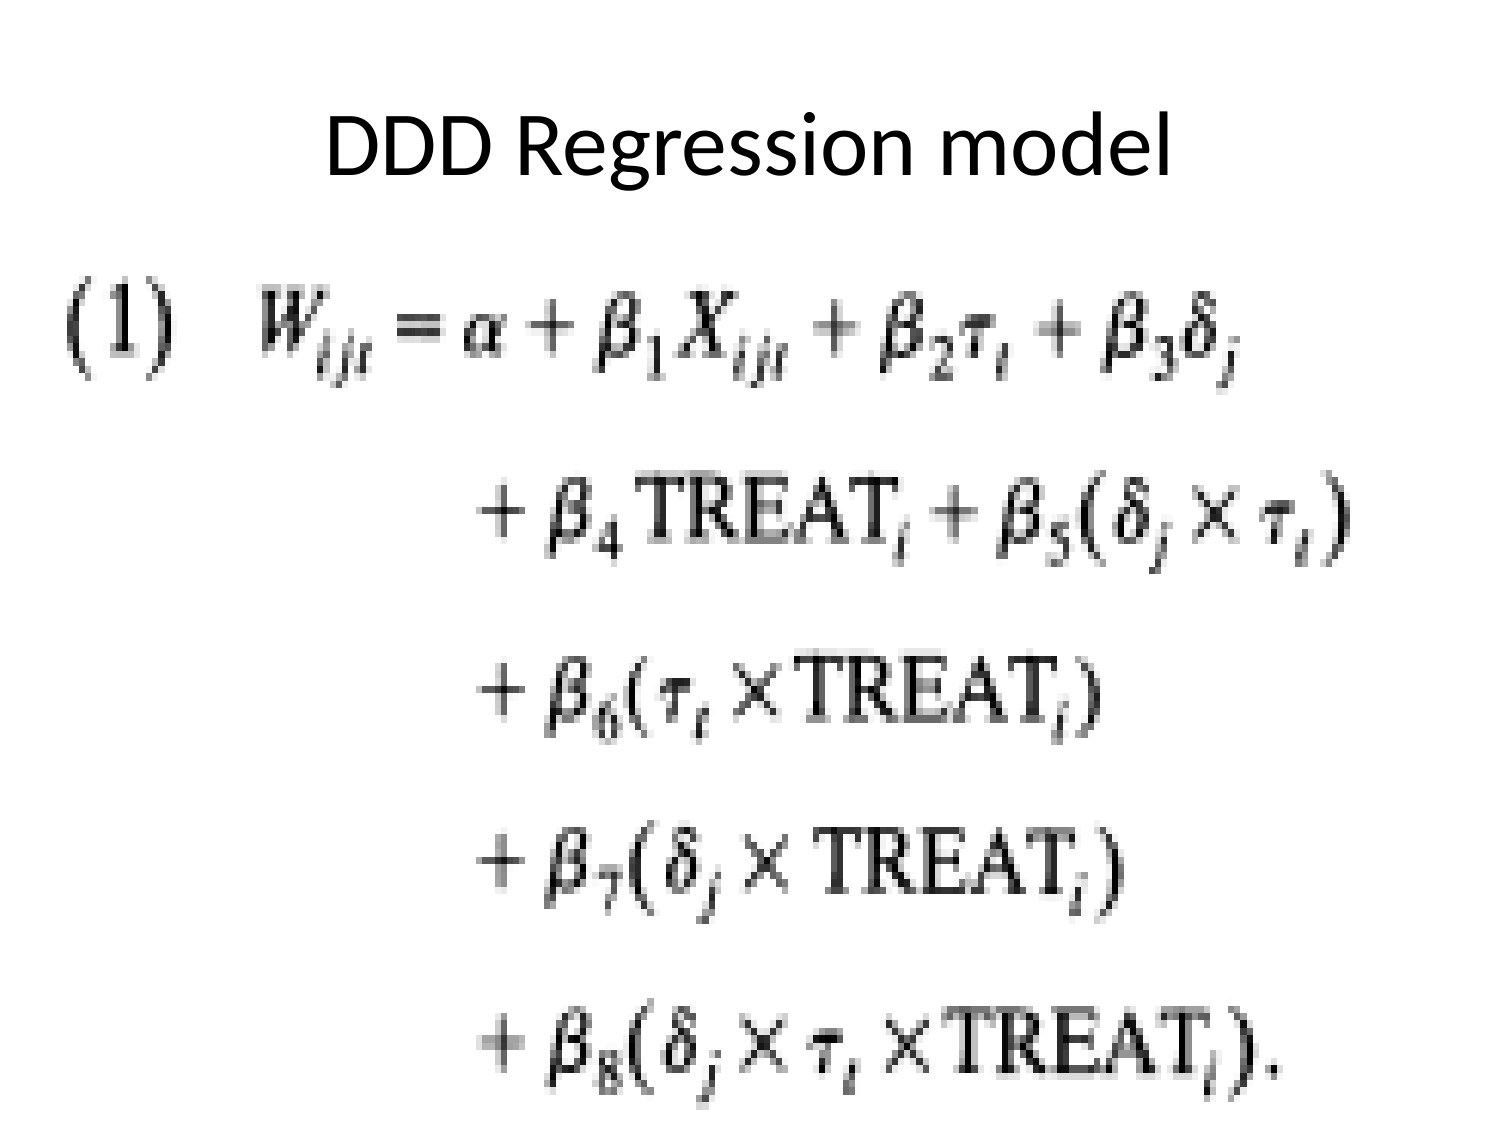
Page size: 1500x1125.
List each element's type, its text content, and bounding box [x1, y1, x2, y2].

title DDD Regression model [75, 45, 1425, 233]
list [0, 262, 1500, 1125]
